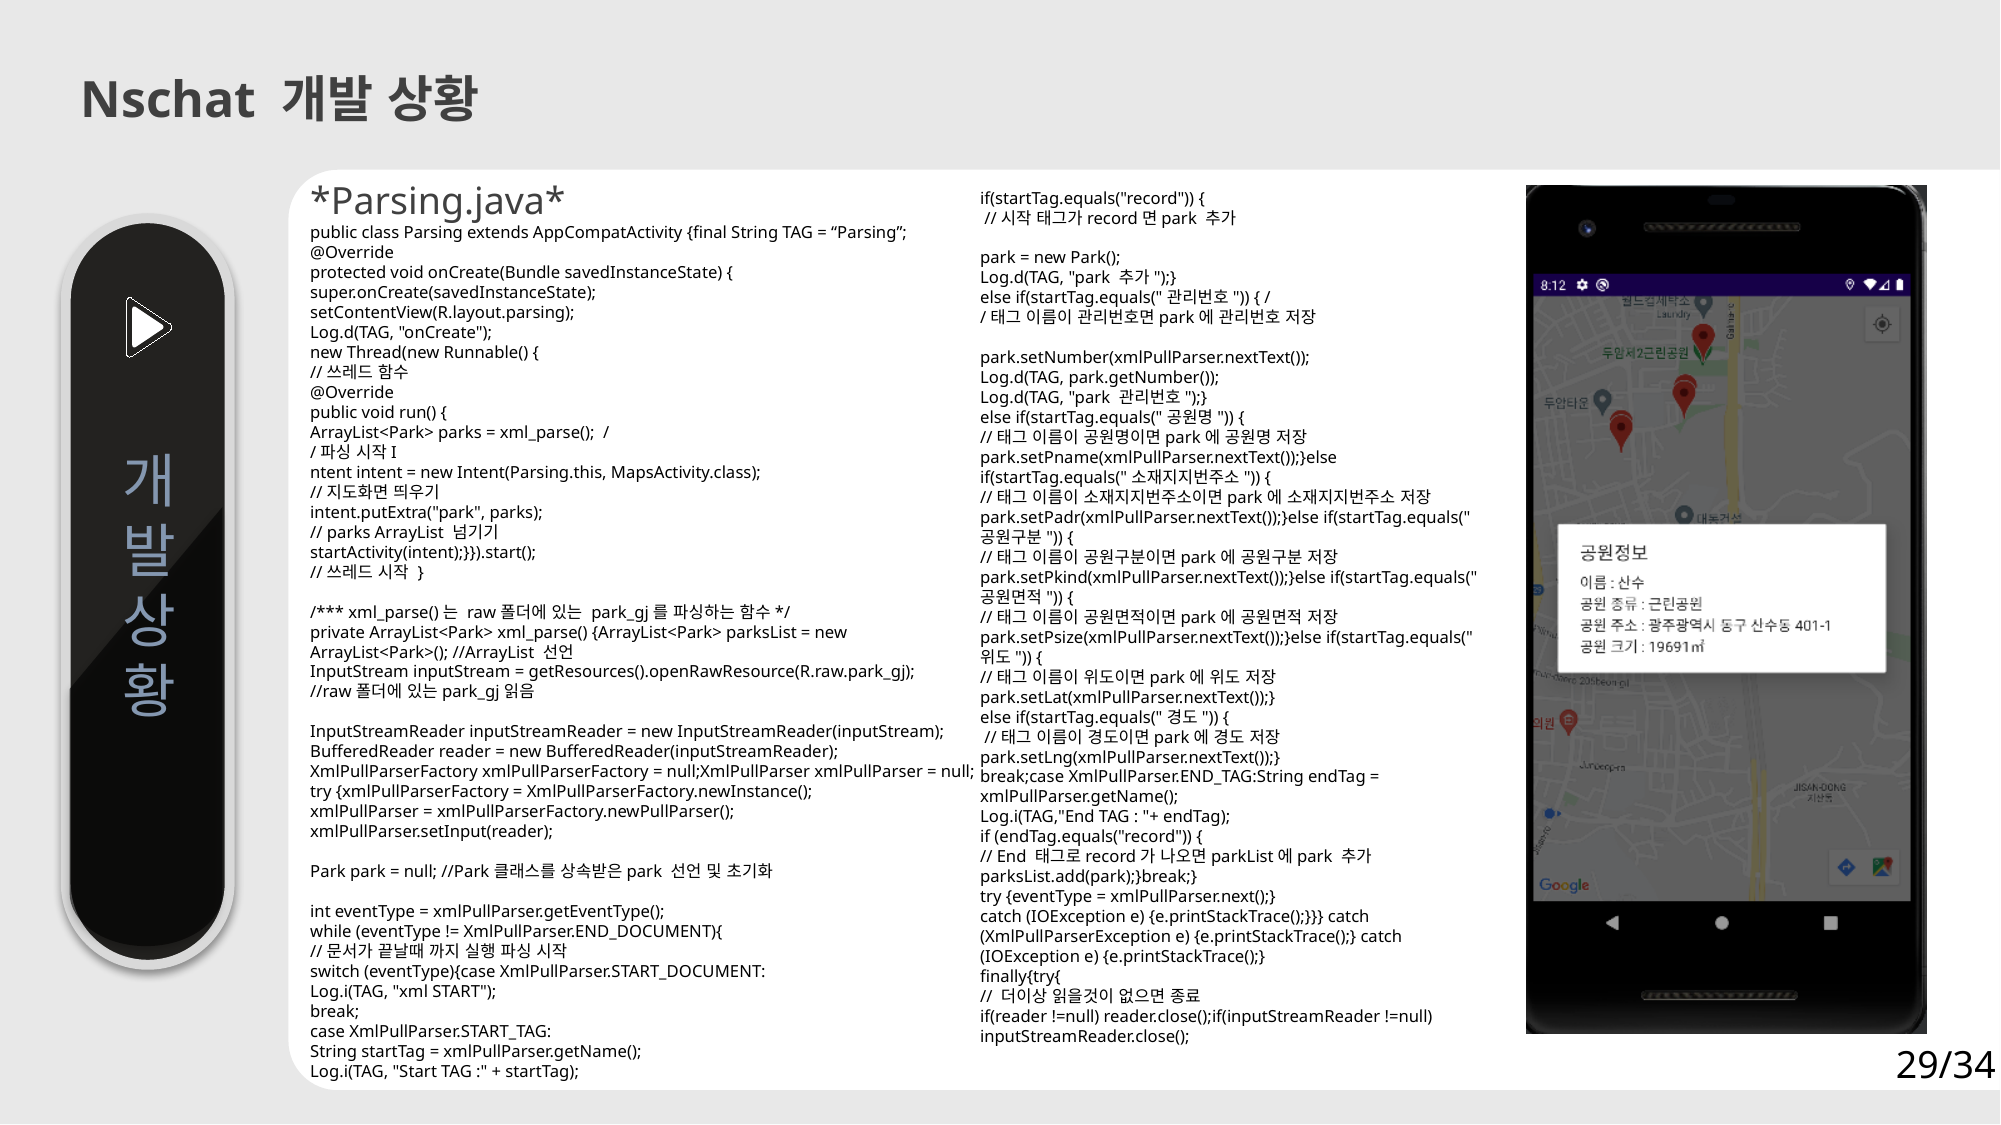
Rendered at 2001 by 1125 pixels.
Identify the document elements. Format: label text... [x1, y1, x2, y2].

text_box [84, 928, 218, 966]
text_box 29/34 [1881, 1033, 2000, 1094]
text_box Nschat 개발 상황 [65, 30, 590, 136]
text_box [64, 217, 231, 894]
picture [1526, 185, 1927, 1034]
text_box *Parsing.java* public class Parsing extends AppCompatActivity {final String TAG = “Parsing”; @Override protected void onCreate(Bundle savedInstanceState) { super.onCreate(savedInstanceState); setContentView(R.layout.parsing); Log.d(TAG, "onCreate"); new Thread(new Runnable() { //쓰레드 함수 @Override public void run() { ArrayList<Park> parks = xml_parse(); / /파싱 시작I ntent intent = new Intent(Parsing.this, MapsActivity.class); //지도화면 띄우기 intent.putExtra("park", parks); // parks ArrayList 넘기기 startActivity(intent);}}).start(); //쓰레드 시작 } /*** xml_parse()는 raw폴더에 있는 park_gj를 파싱하는 함수*/ private ArrayList<Park> xml_parse() {ArrayList<Park> parksList = new ArrayList<Park>(); //ArrayList 선언 InputStream inputStream = getResources().openRawResource(R.raw.park_gj); //raw폴더에 있는park_gj읽음 InputStreamReader inputStreamReader = new InputStreamReader(inputStream); BufferedReader reader = new BufferedReader(inputStreamReader); XmlPullParserFactory xmlPullParserFactory = null;XmlPullParser xmlPullParser = null; try {xmlPullParserFactory = XmlPullParserFactory.newInstance(); xmlPullParser = xmlPullParserFactory.newPullParser(); xmlPullParser.setInput(reader); Park park = null; //Park클래스를 상속받은park 선언 및 초기화 int eventType = xmlPullParser.getEventType(); while (eventType != XmlPullParser.END_DOCUMENT){ //문서가 끝날때 까지 실행 파싱 시작 switch (eventType){case XmlPullParser.START_DOCUMENT: Log.i(TAG, "xml START"); break; case XmlPullParser.START_TAG: String startTag = xmlPullParser.getName(); Log.i(TAG, "Start TAG :" + startTag); [295, 169, 1032, 1125]
text_box if(startTag.equals("record")) { //시작 태그가record면park 추가 park = new Park(); Log.d(TAG, "park 추가");} else if(startTag.equals("관리번호")) { / /태그 이름이 관리번호면park에 관리번호 저장 park.setNumber(xmlPullParser.nextText()); Log.d(TAG, park.getNumber()); Log.d(TAG, "park 관리번호");} else if(startTag.equals("공원명")) { //태그 이름이 공원명이면park에 공원명 저장park.setPname(xmlPullParser.nextText());}else if(startTag.equals("소재지지번주소")) { //태그 이름이 소재지지번주소이면park에 소재지지번주소 저장 park.setPadr(xmlPullParser.nextText());}else if(startTag.equals("공원구분")) { //태그 이름이 공원구분이면park에 공원구분 저장 park.setPkind(xmlPullParser.nextText());}else if(startTag.equals("공원면적")) { //태그 이름이 공원면적이면park에 공원면적 저장park.setPsize(xmlPullParser.nextText());}else if(startTag.equals("위도")) { //태그 이름이 위도이면park에 위도 저장park.setLat(xmlPullParser.nextText());} else if(startTag.equals("경도")) { //태그 이름이 경도이면park에 경도 저장park.setLng(xmlPullParser.nextText());} break;case XmlPullParser.END_TAG:String endTag = xmlPullParser.getName(); Log.i(TAG,"End TAG : "+ endTag); if (endTag.equals("record")) { // End 태그로record가 나오면parkList에park 추가parksList.add(park);}break;} try {eventType = xmlPullParser.next();} catch (IOException e) {e.printStackTrace();}}} catch (XmlPullParserException e) {e.printStackTrace();} catch (IOException e) {e.printStackTrace();} finally{try{ // 더이상 읽을것이 없으면 종료 if(reader !=null) reader.close();if(inputStreamReader !=null) inputStreamReader.close(); [965, 180, 1516, 1054]
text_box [126, 297, 172, 358]
text_box 개 발 상 황 [81, 436, 218, 871]
text_box [0, 0, 2000, 1125]
text_box [68, 504, 224, 948]
